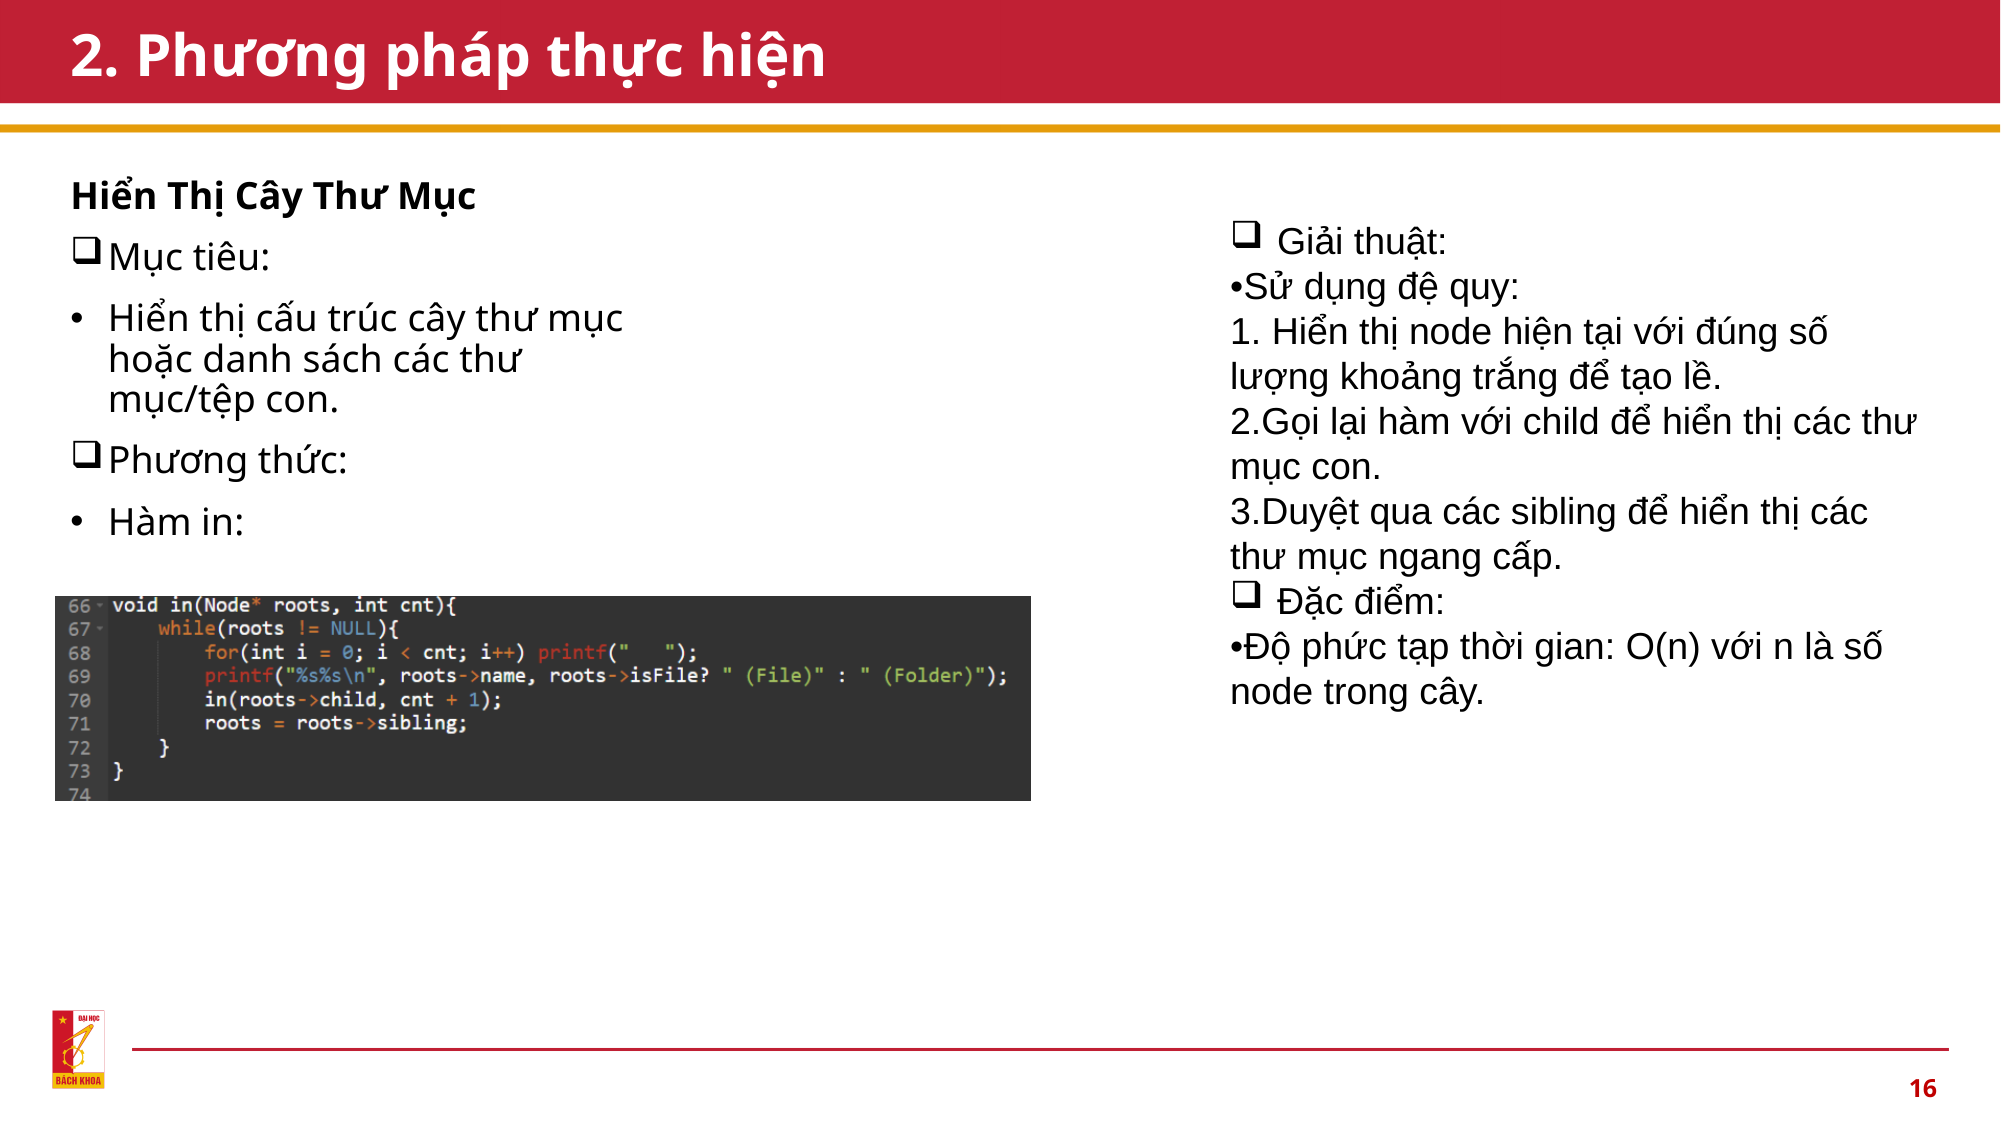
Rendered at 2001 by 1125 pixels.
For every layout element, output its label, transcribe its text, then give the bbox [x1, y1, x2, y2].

text_box Giải thuật: •Sử dụng đệ quy: 1. Hiển thị node hiện tại với đúng số lượng khoảng trắng để tạo lề. 2.Gọi lại hàm với child để hiển thị các thư mục con. 3.Duyệt qua các sibling để hiển thị các thư mục ngang cấp. Đặc điểm: •Độ phức tạp thời gian: O(n) với n là số node trong cây. [1215, 209, 1945, 720]
list Hiển Thị Cây Thư Mục Mục tiêu: Hiển thị cấu trúc cây thư mục hoặc danh sách các thư mục/tệp con. Phương thức: Hàm in: [55, 169, 686, 475]
picture [0, 0, 2001, 1125]
slide_number 16 [1502, 1065, 1953, 1125]
title 2. Phương pháp thực hiện [55, 18, 1945, 90]
